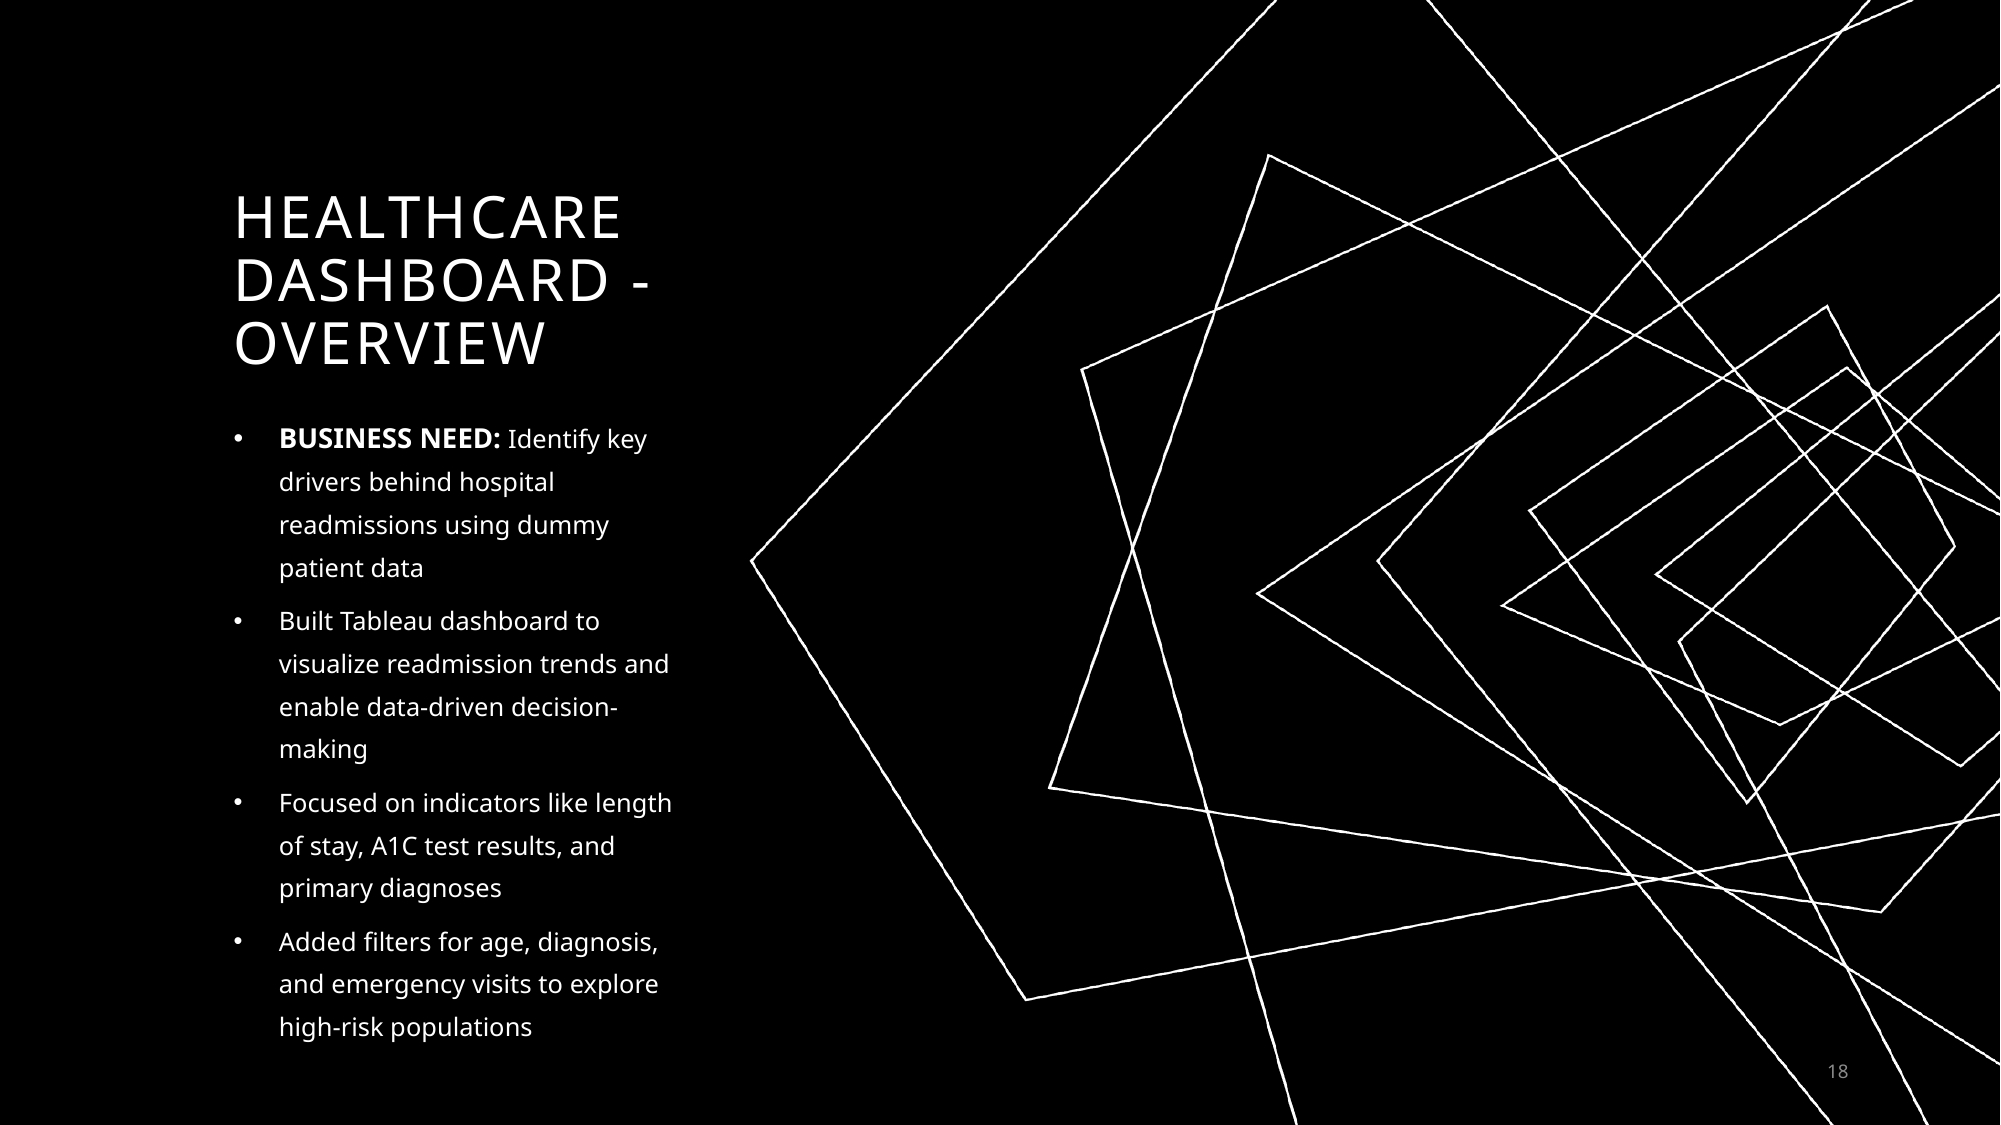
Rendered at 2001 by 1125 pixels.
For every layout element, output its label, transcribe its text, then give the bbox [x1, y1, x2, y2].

list BUSINESS NEED: Identify key drivers behind hospital readmissions using dummy patient data Built Tableau dashboard to visualize readmission trends and enable data-driven decision-making Focused on indicators like length of stay, A1C test results, and primary diagnoses Added filters for age, diagnosis, and emergency visits to explore high-risk populations [218, 400, 694, 1064]
title Healthcare dashboard - overview [218, 167, 694, 385]
picture [693, 0, 2000, 1125]
slide_number 18 [1701, 1042, 1864, 1103]
